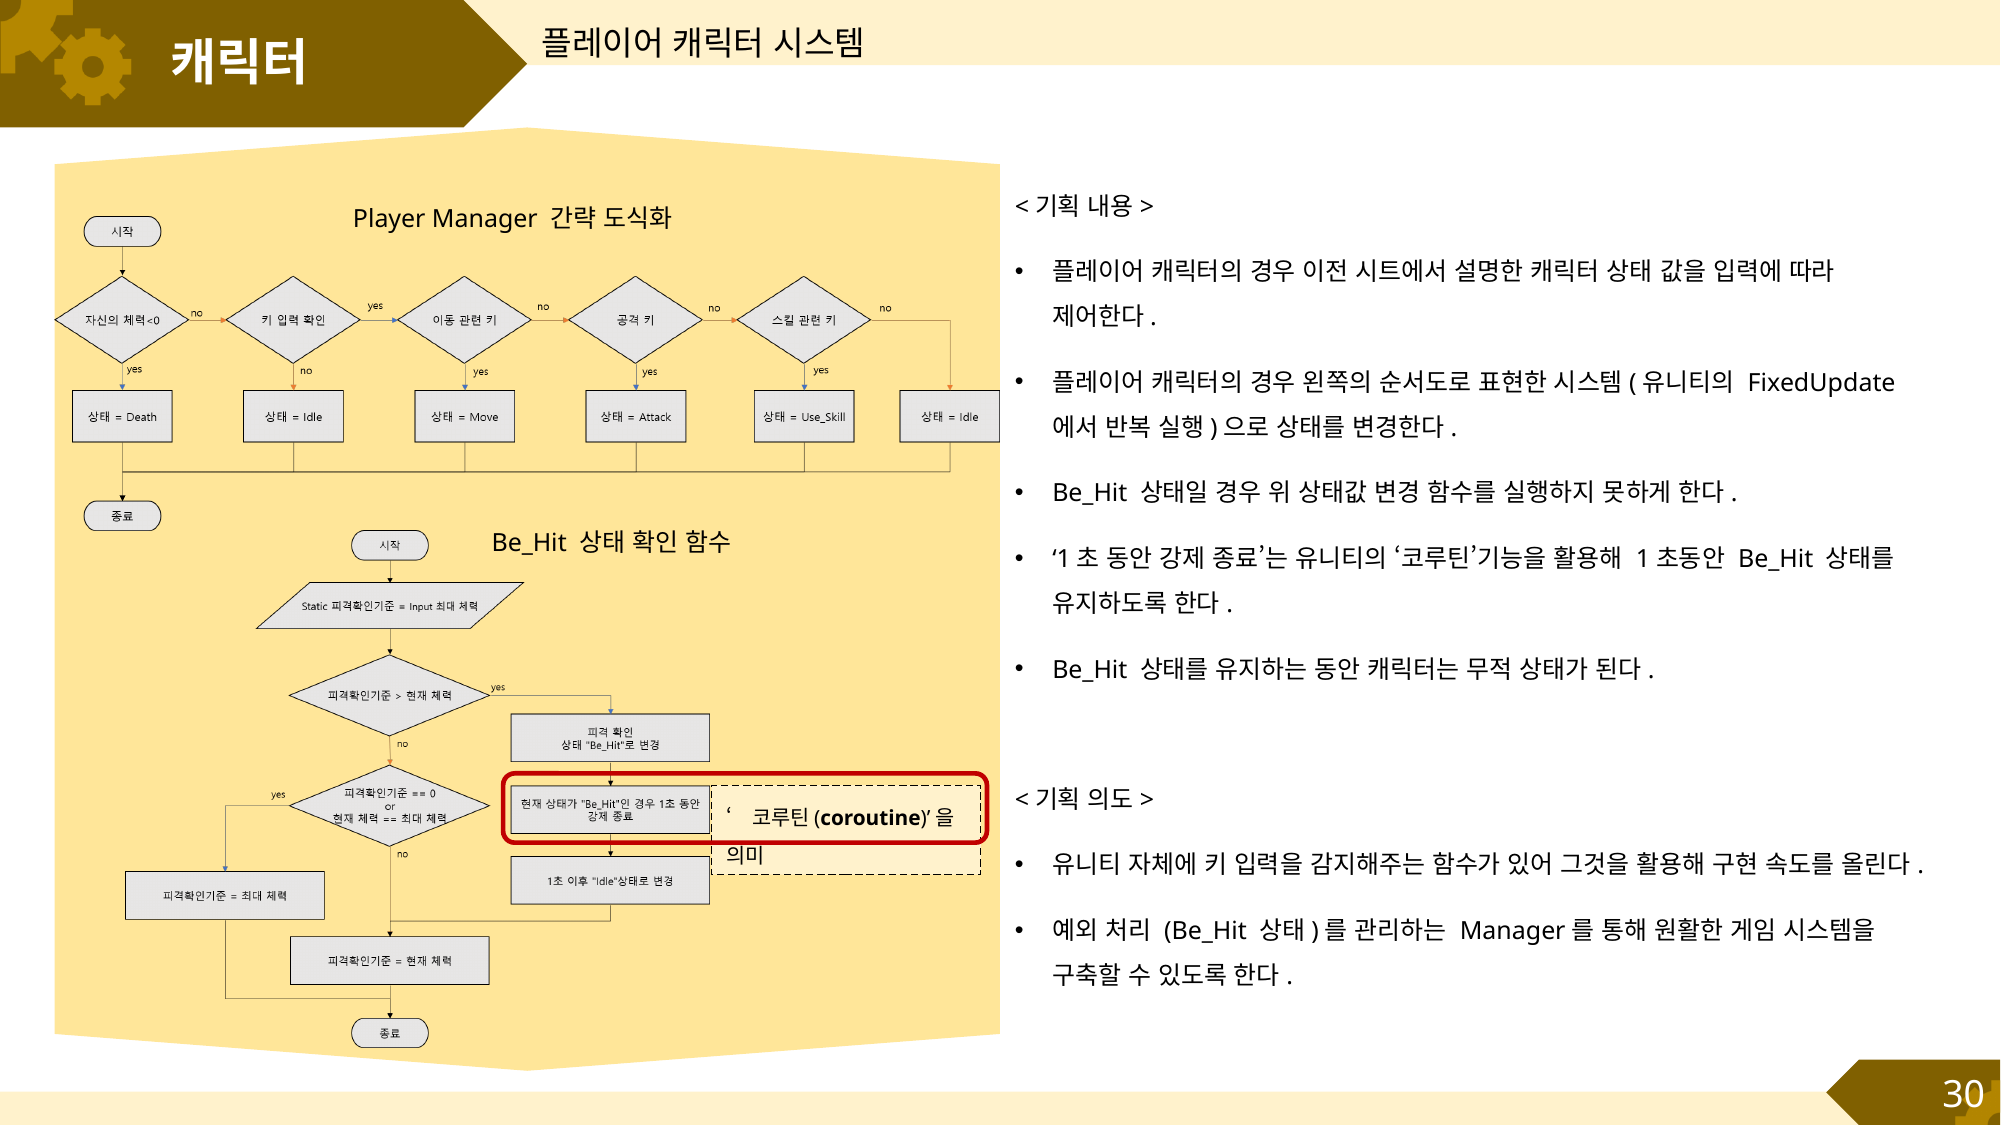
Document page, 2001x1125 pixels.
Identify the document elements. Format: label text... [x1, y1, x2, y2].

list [54, 216, 1000, 531]
text_box Player Manager 간략 도식화 [338, 195, 688, 216]
slide_number 30 [1725, 1062, 2000, 1123]
title 캐릭터 [17, 0, 462, 128]
list 플레이어 캐릭터 시스템 [527, 0, 1946, 65]
text_box [710, 772, 988, 844]
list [125, 530, 710, 1048]
text_box ‘코루틴(coroutine)’을 의미 [711, 843, 981, 875]
list <기획 내용> 플레이어 캐릭터의 경우 이전 시트에서 설명한 캐릭터 상태 값을 입력에 따라 제어한다. 플레이어 캐릭터의 경우 왼쪽의 순서도로 표현한 시스템(유니티의 FixedUpdate에서 반복 실행)으로 상태를 변경한다. Be_Hit 상태일 경우 위 상태값 변경 함수를 실행하지 못하게 한다. ‘1초 동안 강제 종료’는 유니티의 ‘코루틴’기능을 활용해 1초동안 Be_Hit 상태를 유지하도록 한다. Be_Hit 상태를 유지하는 동안 캐릭터는 무적 상태가 된다. [999, 148, 1946, 709]
text_box Be_Hit 상태 확인 함수 [710, 531, 747, 564]
list <기획 의도> 유니티 자체에 키 입력을 감지해주는 함수가 있어 그것을 활용해 구현 속도를 올린다. 예외 처리 (Be_Hit 상태)를 관리하는 Manager를 통해 원활한 게임 시스템을 구축할 수 있도록 한다. [999, 709, 1946, 1048]
